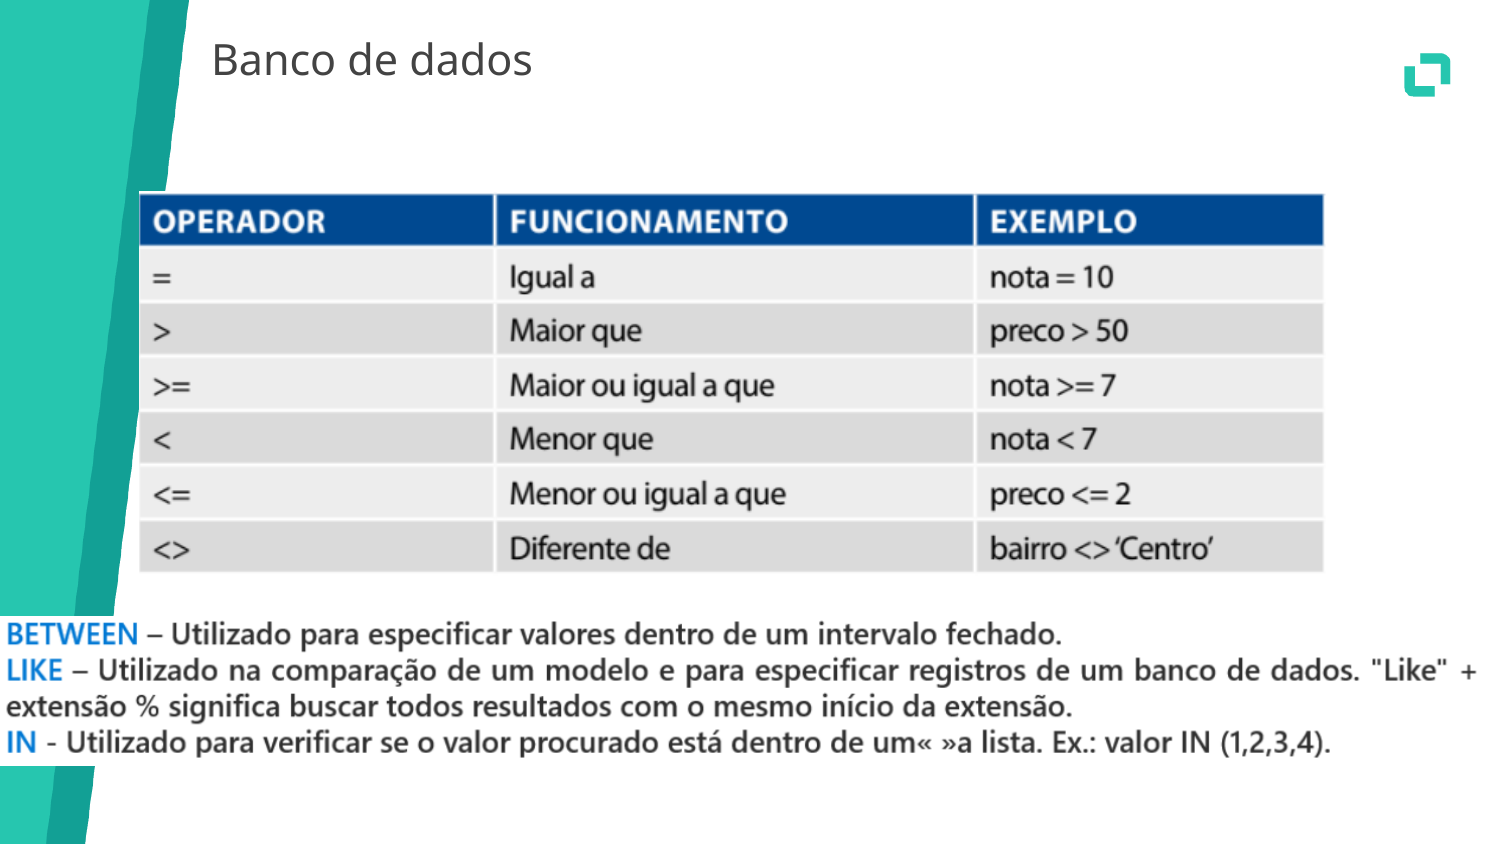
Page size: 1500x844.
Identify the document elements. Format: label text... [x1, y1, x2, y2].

picture [0, 0, 1500, 844]
title Banco de dados [195, 16, 1376, 99]
